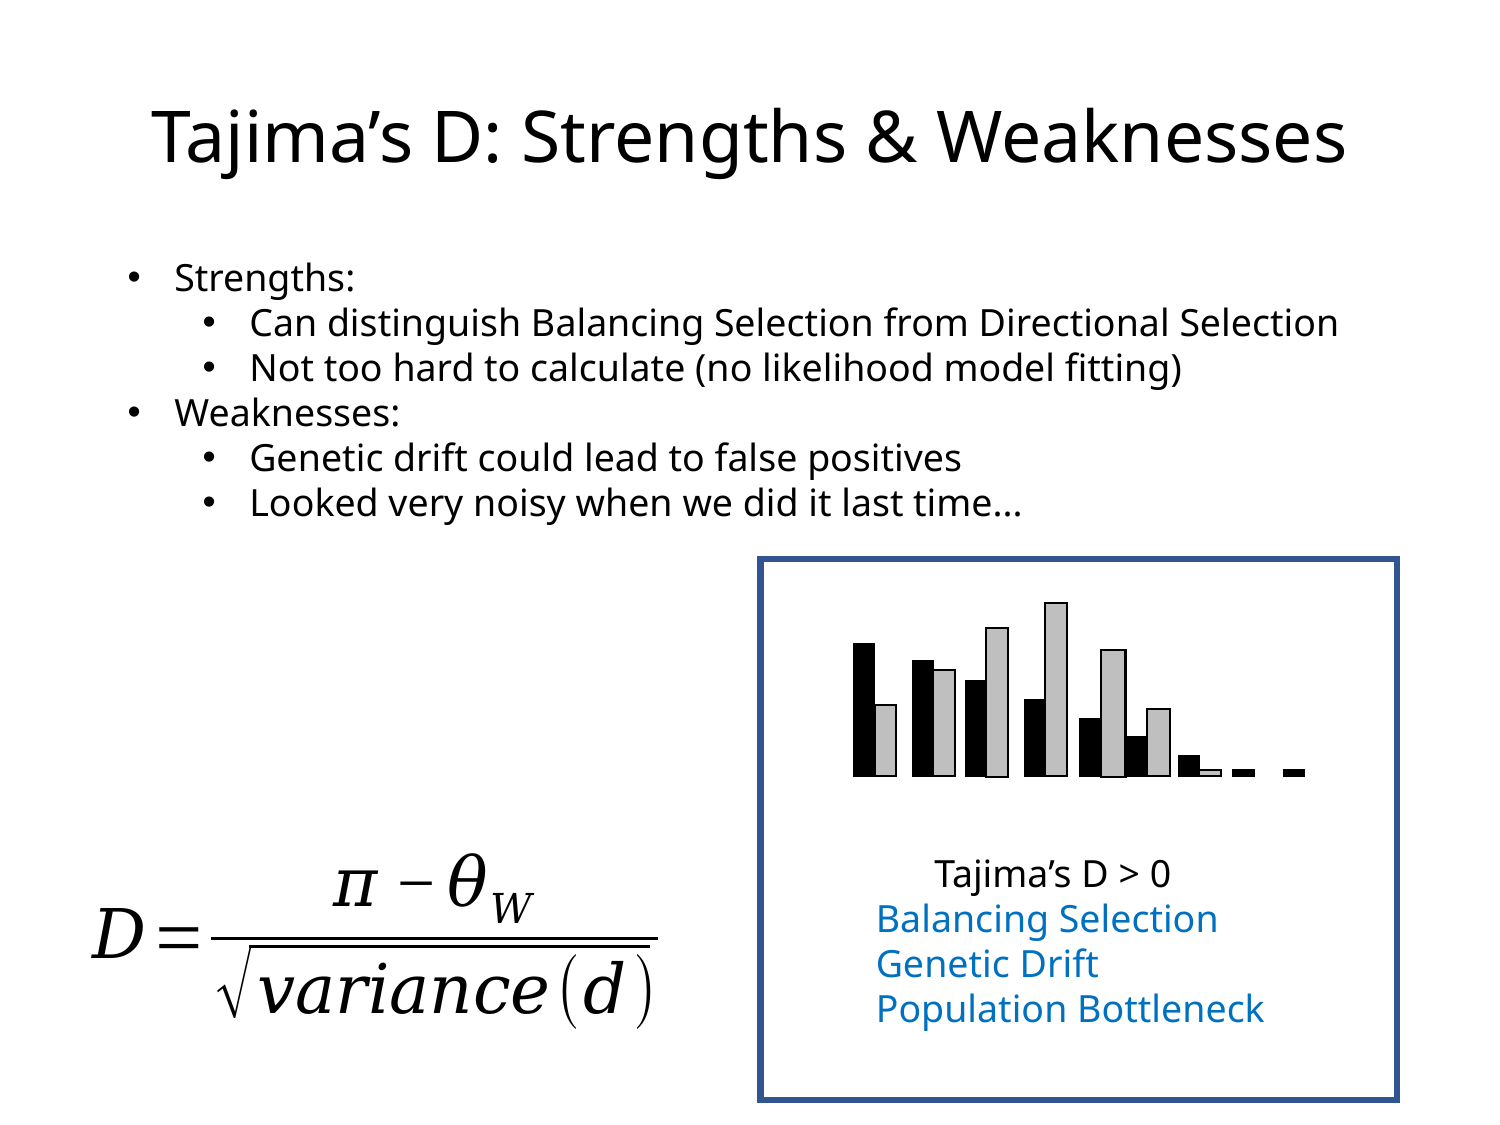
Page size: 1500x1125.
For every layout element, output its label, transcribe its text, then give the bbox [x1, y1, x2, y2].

text_box [760, 558, 1398, 1101]
title Tajima’s D: Strengths & Weaknesses [103, 59, 1397, 220]
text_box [853, 602, 1304, 1033]
text_box Strengths: Can distinguish Balancing Selection from Directional Selection Not too hard to calculate (no likelihood model fitting) Weaknesses: Genetic drift could lead to false positives Looked very noisy when we did it last time... [112, 246, 1356, 531]
